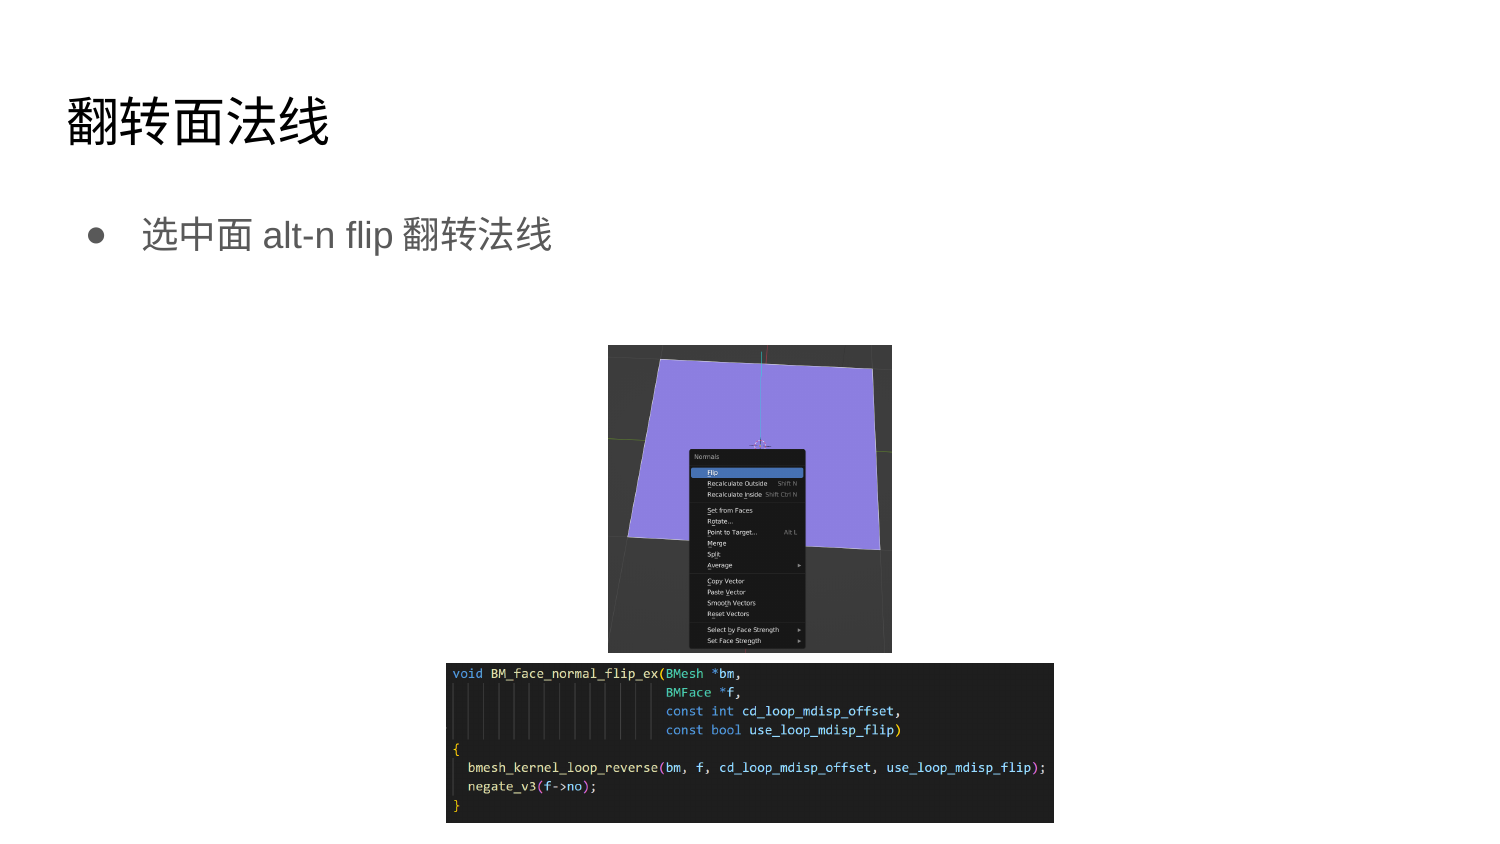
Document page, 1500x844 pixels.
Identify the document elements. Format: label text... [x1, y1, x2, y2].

picture [608, 345, 892, 654]
list 选中面alt-n flip翻转法线 [51, 189, 1449, 750]
picture [446, 663, 1054, 824]
title 翻转面法线 [51, 72, 1449, 167]
